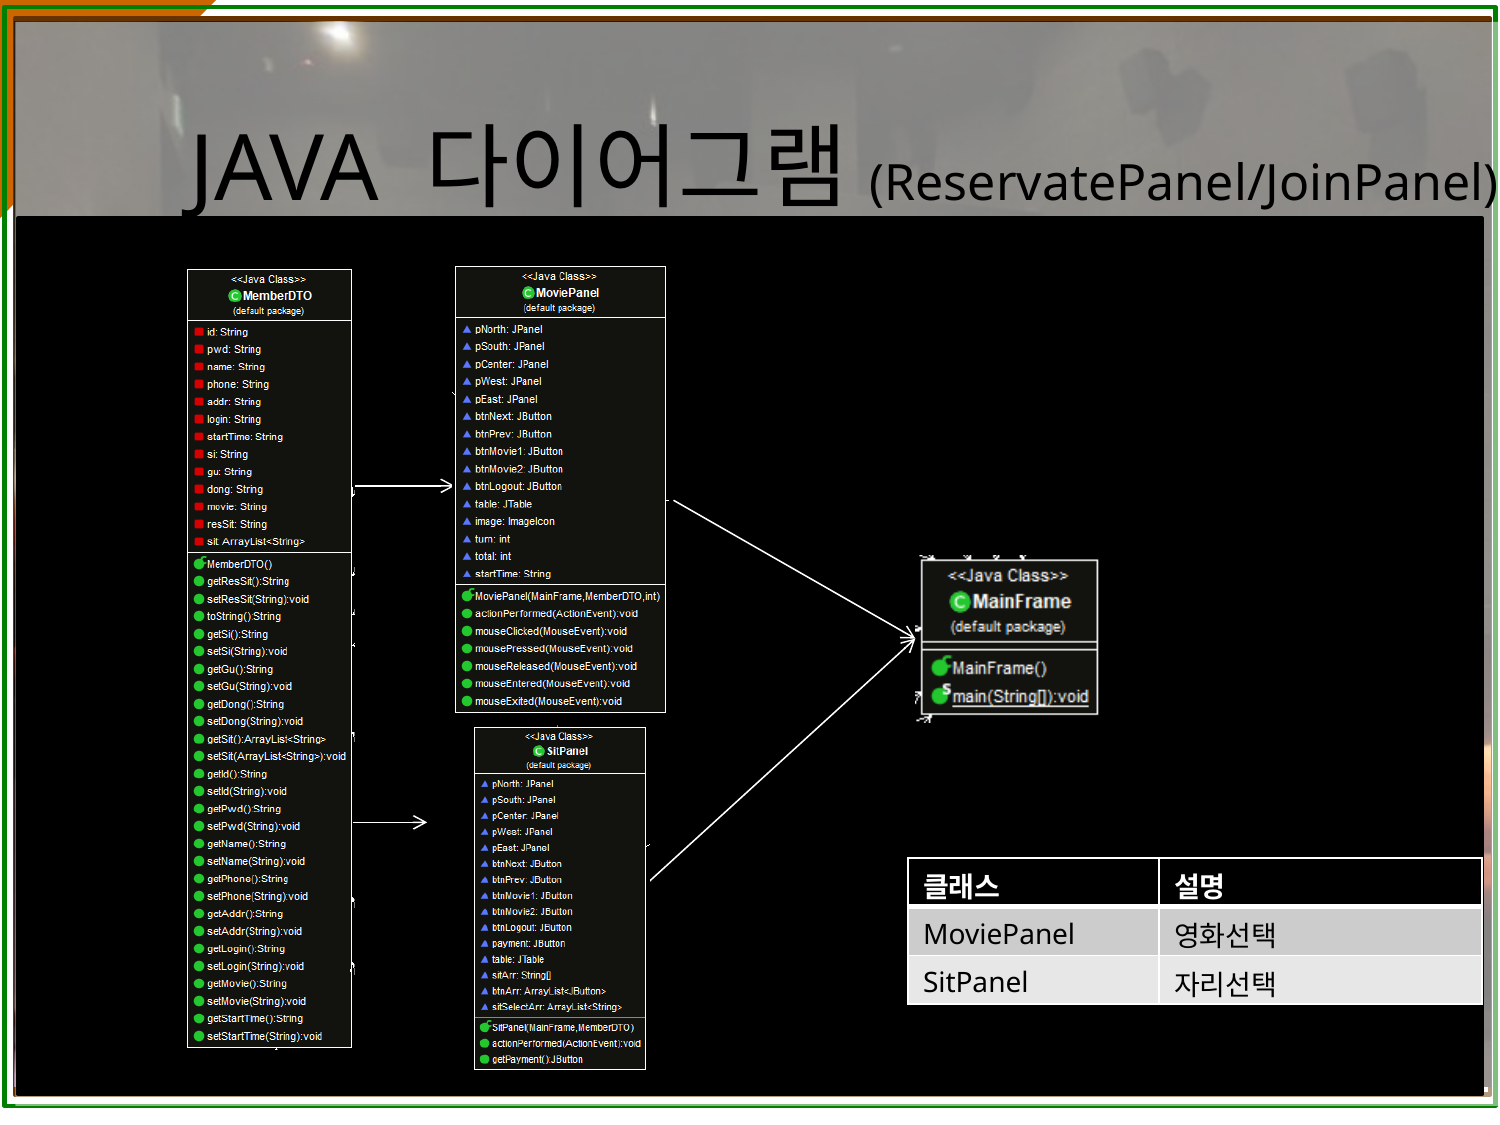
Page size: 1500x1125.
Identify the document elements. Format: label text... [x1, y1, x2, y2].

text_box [652, 638, 916, 882]
picture [184, 267, 356, 1051]
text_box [674, 500, 916, 638]
table_header 클래스 [909, 859, 1158, 904]
table_cell 자리선택 [1160, 956, 1481, 1003]
text_box [16, 216, 1484, 1096]
text_box MainPanel(로그인) [15, 21, 1491, 1087]
text_box JAVA 다이어그램(ReservatePanel/JoinPanel) [174, 101, 1500, 227]
picture [471, 724, 650, 1071]
table_cell 영화선택 [1160, 909, 1481, 955]
table_cell SitPanel [909, 956, 1158, 1003]
picture [452, 264, 670, 717]
table_header 설명 [1160, 859, 1481, 904]
table_cell MoviePanel [909, 909, 1158, 955]
picture [916, 554, 1111, 723]
